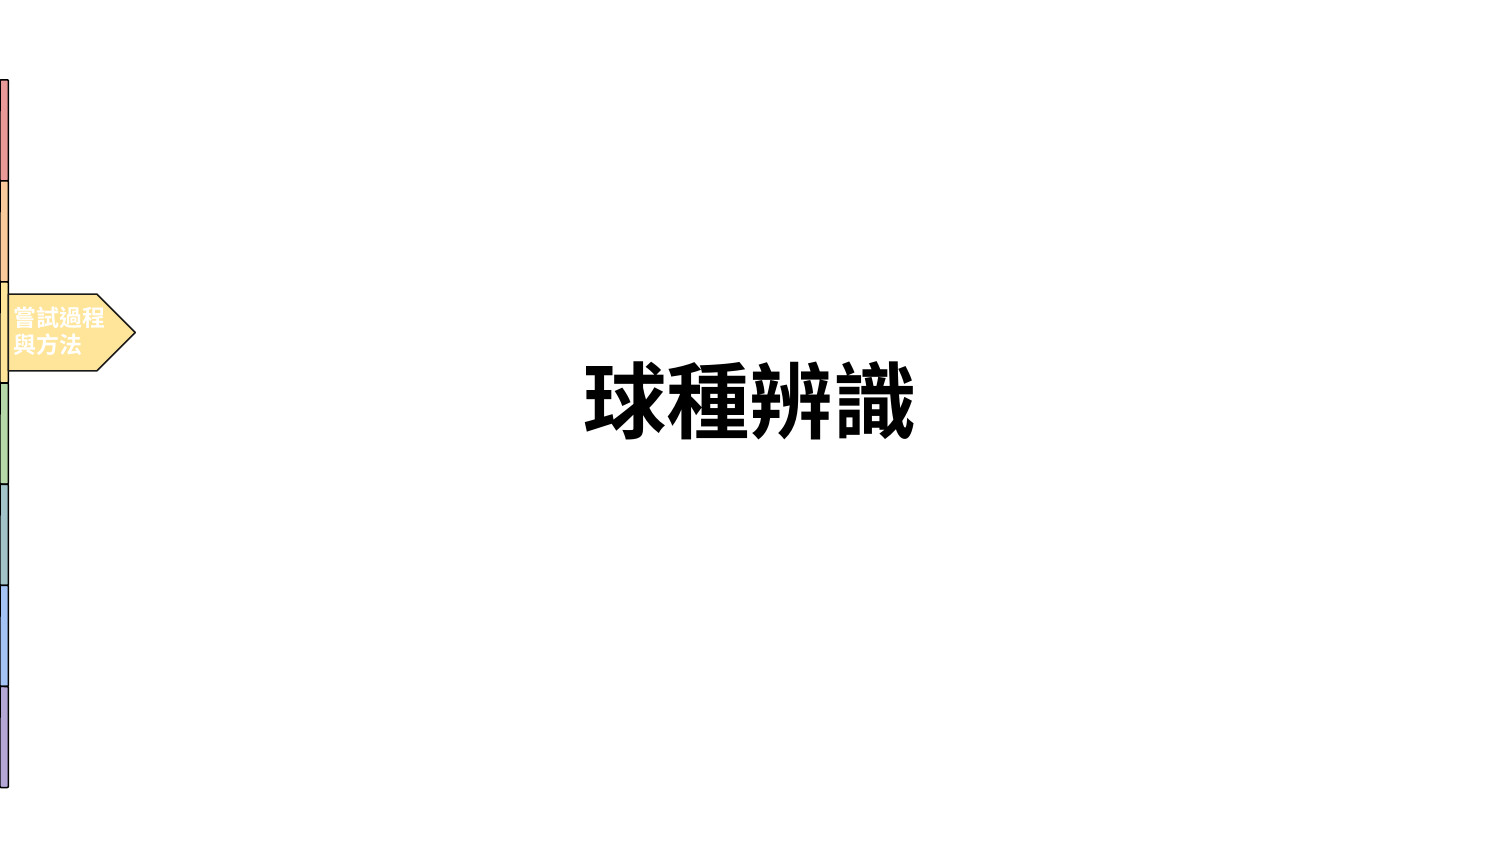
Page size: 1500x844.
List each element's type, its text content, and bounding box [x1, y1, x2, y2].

text_box [0, 484, 9, 585]
text_box [0, 383, 9, 484]
text_box [0, 585, 9, 686]
text_box [0, 374, 9, 383]
text_box [0, 686, 9, 788]
text_box [0, 79, 9, 181]
text_box [0, 180, 9, 282]
text_box 嘗試過程與方法 [0, 288, 134, 374]
title 球種辨識 [119, 334, 1381, 422]
text_box [0, 281, 9, 288]
